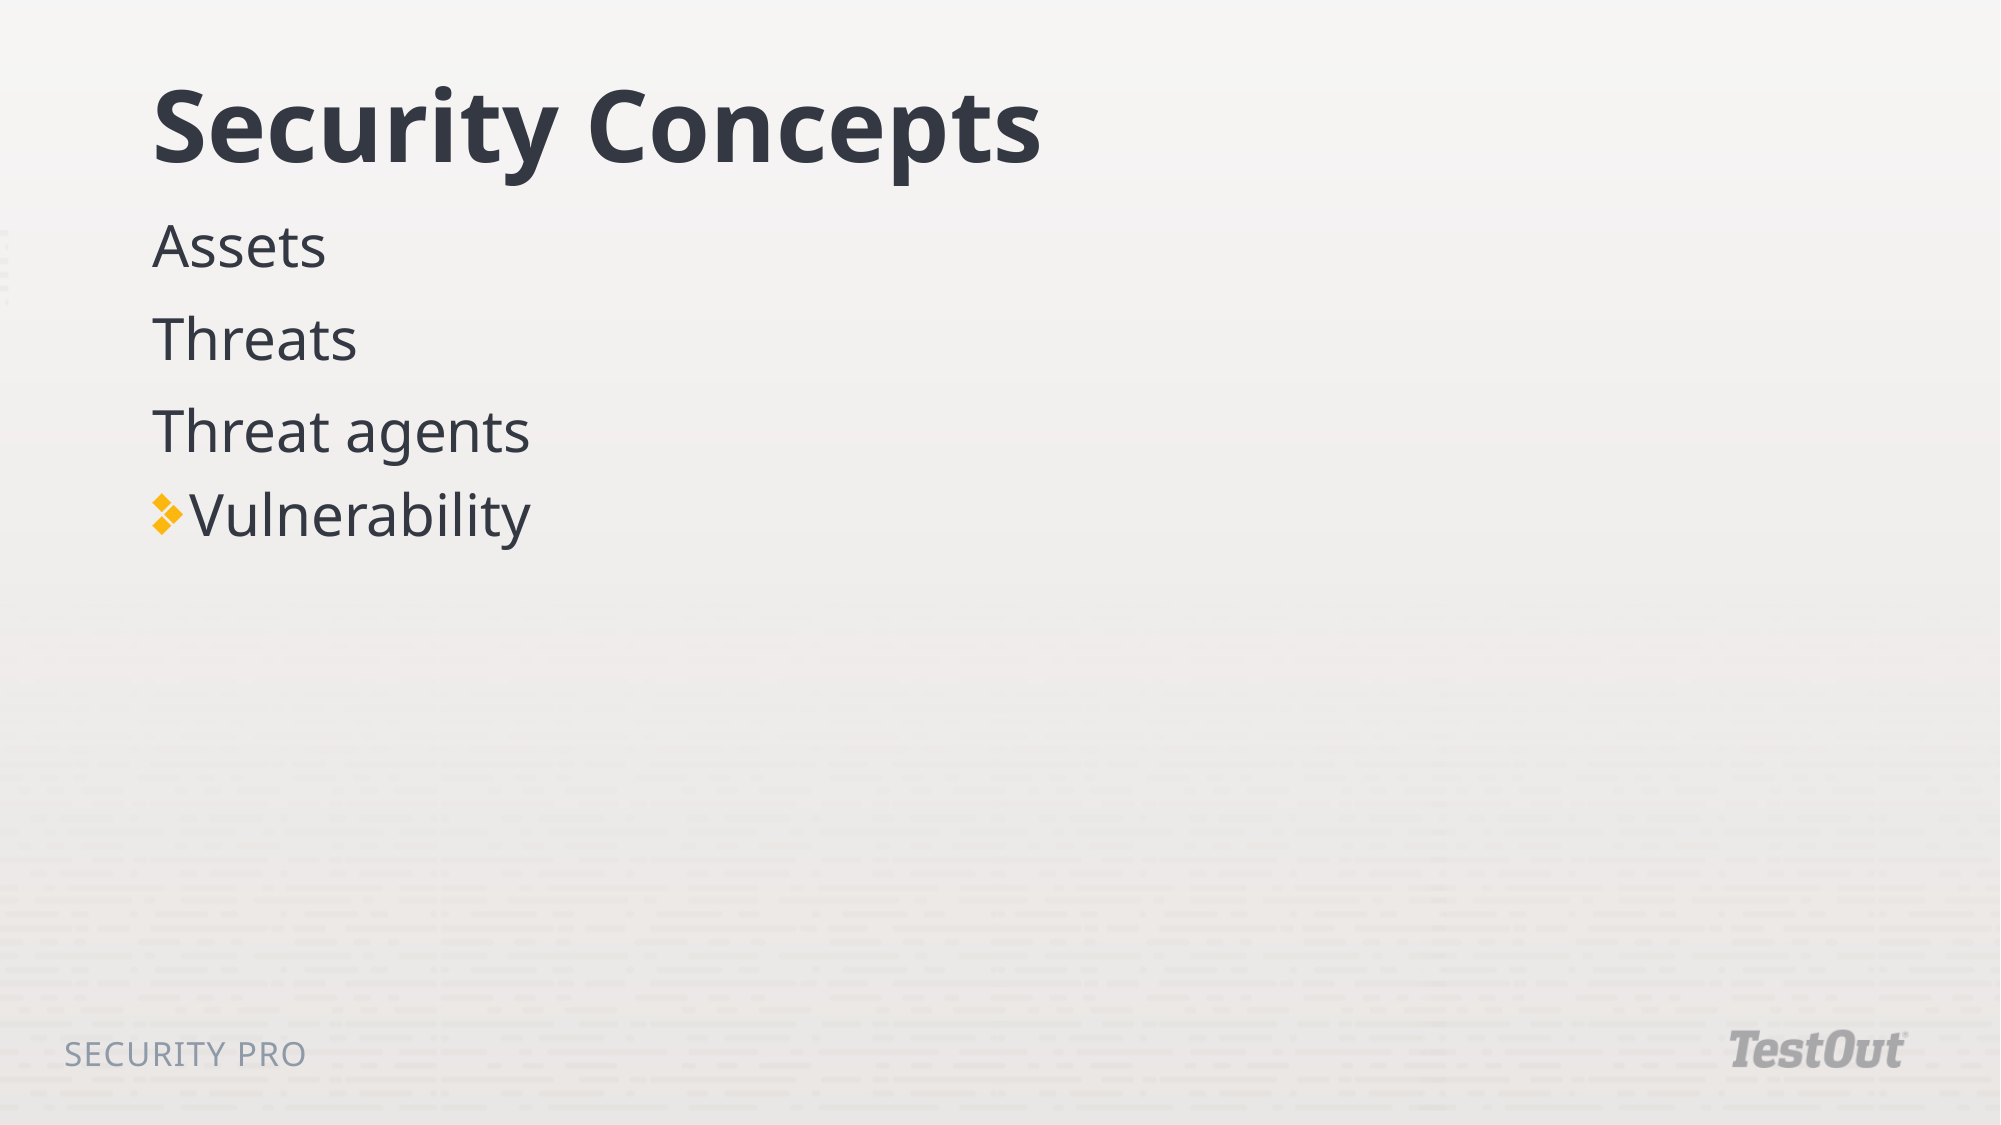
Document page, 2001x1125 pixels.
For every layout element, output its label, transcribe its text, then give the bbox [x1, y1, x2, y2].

list Assets Threats Threat agents Vulnerability [137, 210, 1863, 1000]
title Security Concepts [137, 49, 1863, 210]
picture [0, 0, 2001, 1125]
list Security Pro [64, 1032, 666, 1079]
